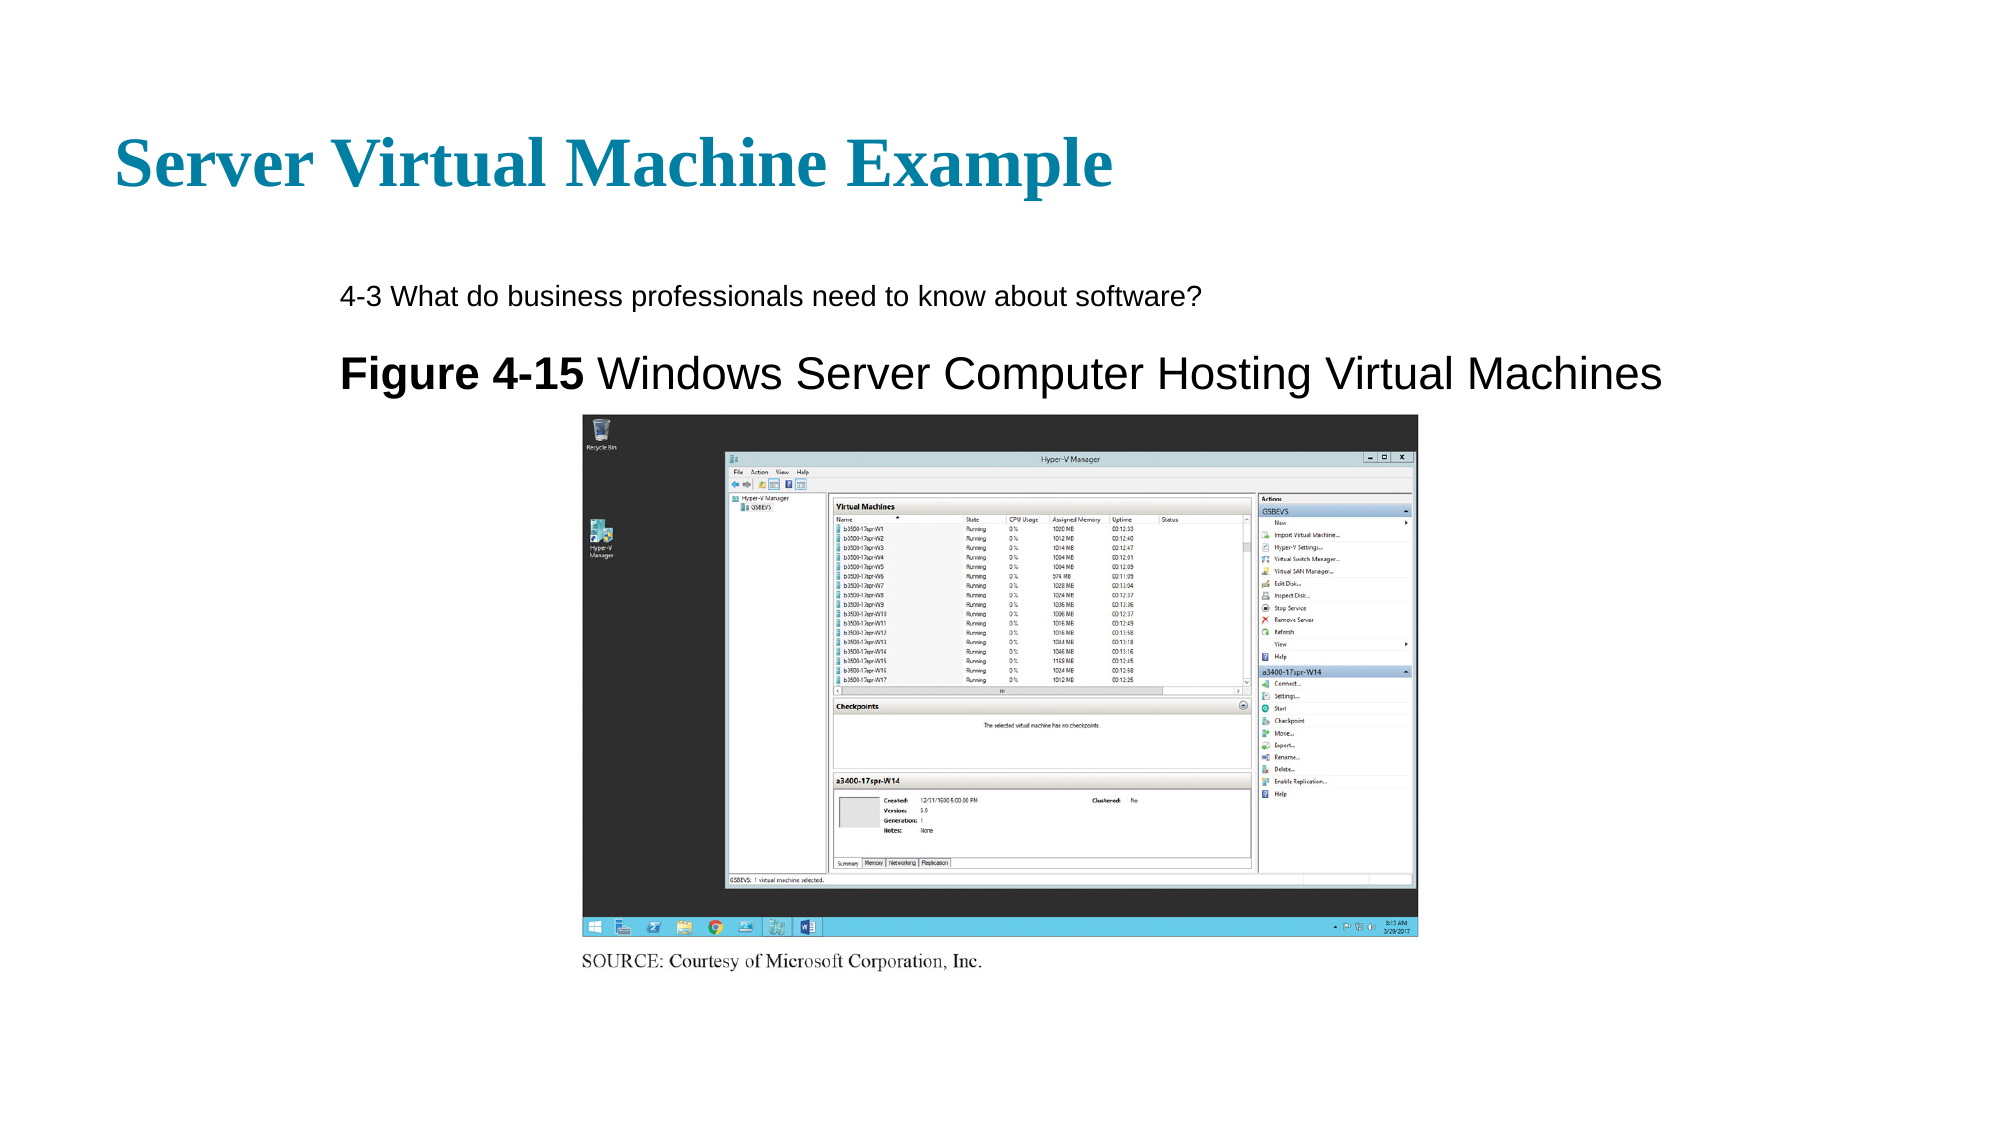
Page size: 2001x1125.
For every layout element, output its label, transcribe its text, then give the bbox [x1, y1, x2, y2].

picture [581, 413, 1419, 973]
title Server Virtual Machine Example [99, 35, 1900, 216]
list 4-3 What do business professionals need to know about software? Figure 4-15 Windows Server Computer Hosting Virtual Machines [324, 262, 1691, 400]
